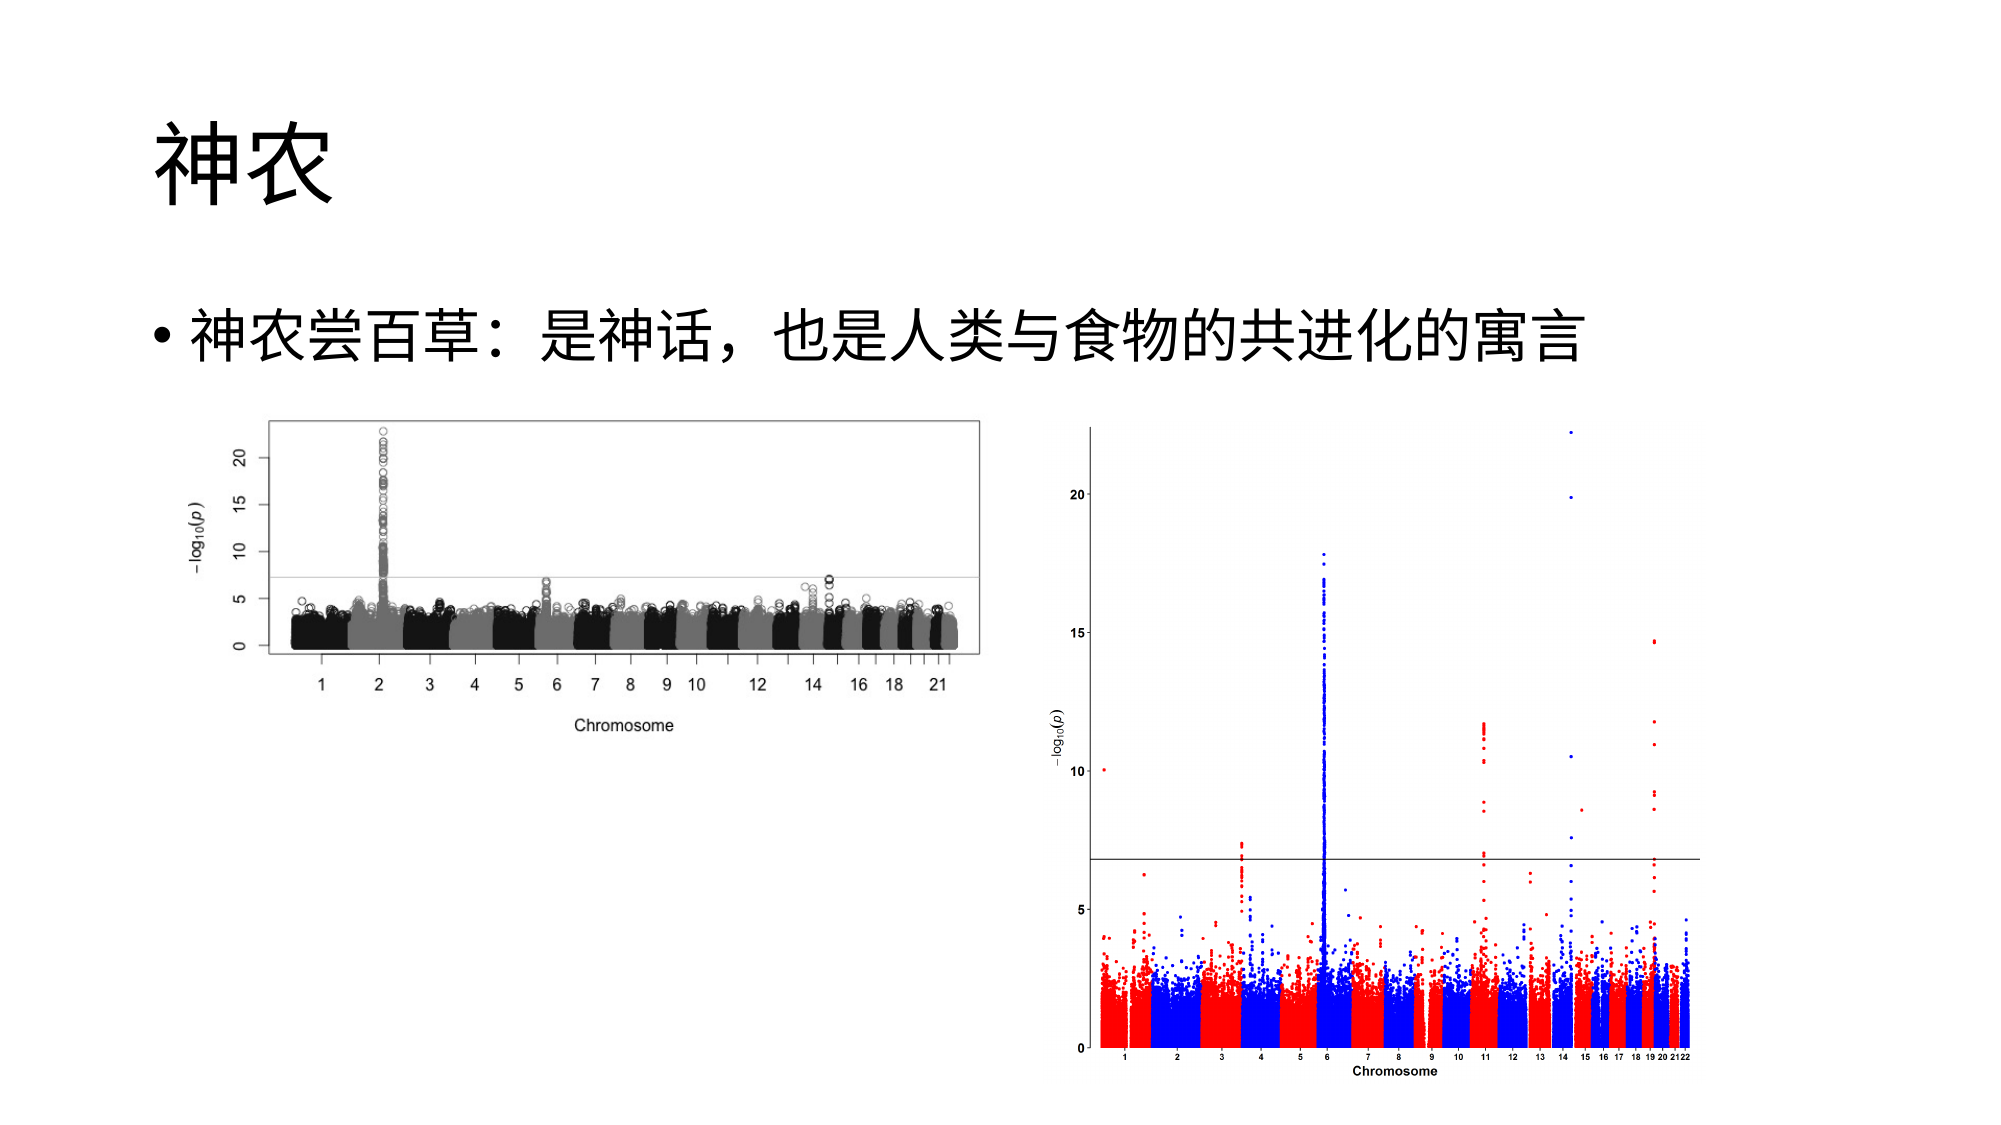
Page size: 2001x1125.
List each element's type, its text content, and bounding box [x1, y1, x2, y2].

picture [1043, 421, 1706, 1084]
list 神农尝百草：是神话，也是人类与食物的共进化的寓言 [137, 299, 1863, 1014]
picture [188, 366, 1005, 751]
title 神农 [137, 59, 1863, 278]
